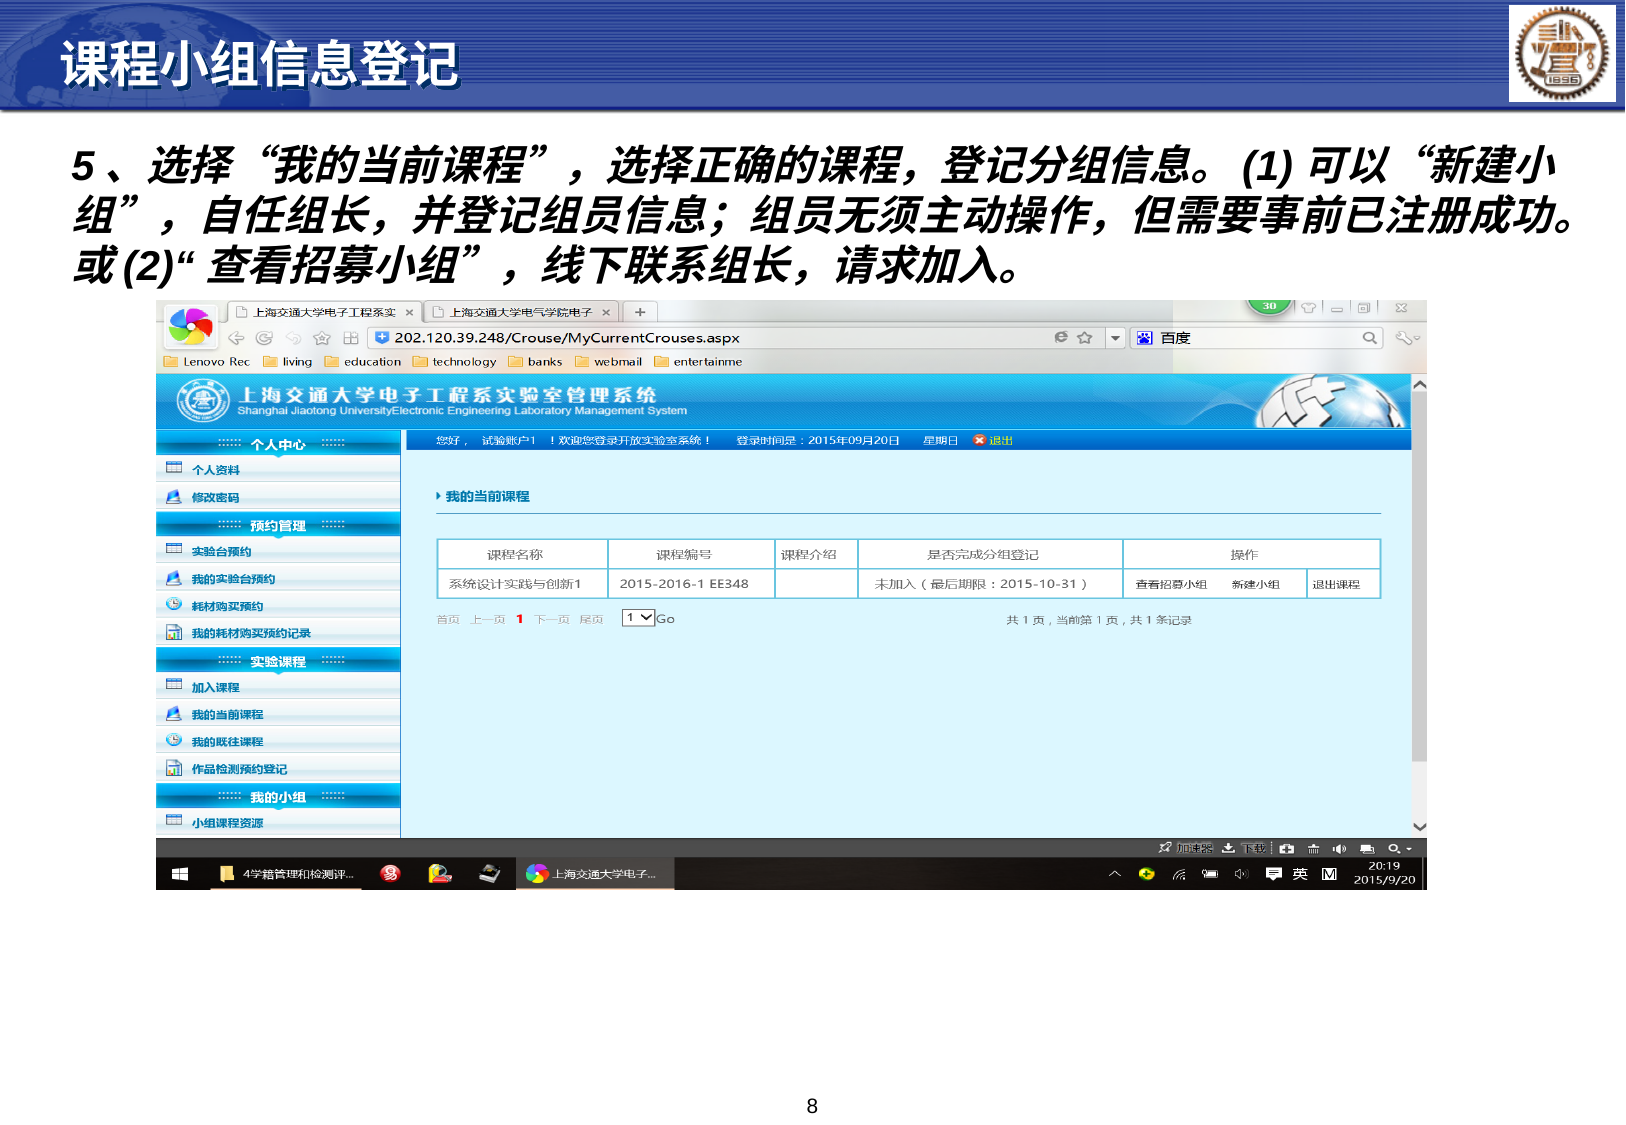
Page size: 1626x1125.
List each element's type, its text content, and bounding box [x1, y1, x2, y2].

picture [252, 657, 262, 666]
picture [251, 792, 263, 802]
picture [156, 300, 1427, 890]
text_box 5、选择“我的当前课程”，选择正确的课程，登记分组信息。(1)可以“新建小组”，自任组长，并登记组员信息；组员无须主动操作，但需要事前已注册成功。或(2)“查看招募小组”，线下联系组长，请求加入。 [56, 131, 1569, 297]
picture [280, 657, 291, 666]
picture [298, 521, 305, 531]
picture [280, 521, 291, 530]
picture [266, 657, 277, 666]
text_box 课程小组信息登记 [44, 24, 1426, 100]
picture [294, 793, 305, 802]
picture [0, 0, 1625, 120]
footer 8 [555, 1087, 1070, 1125]
